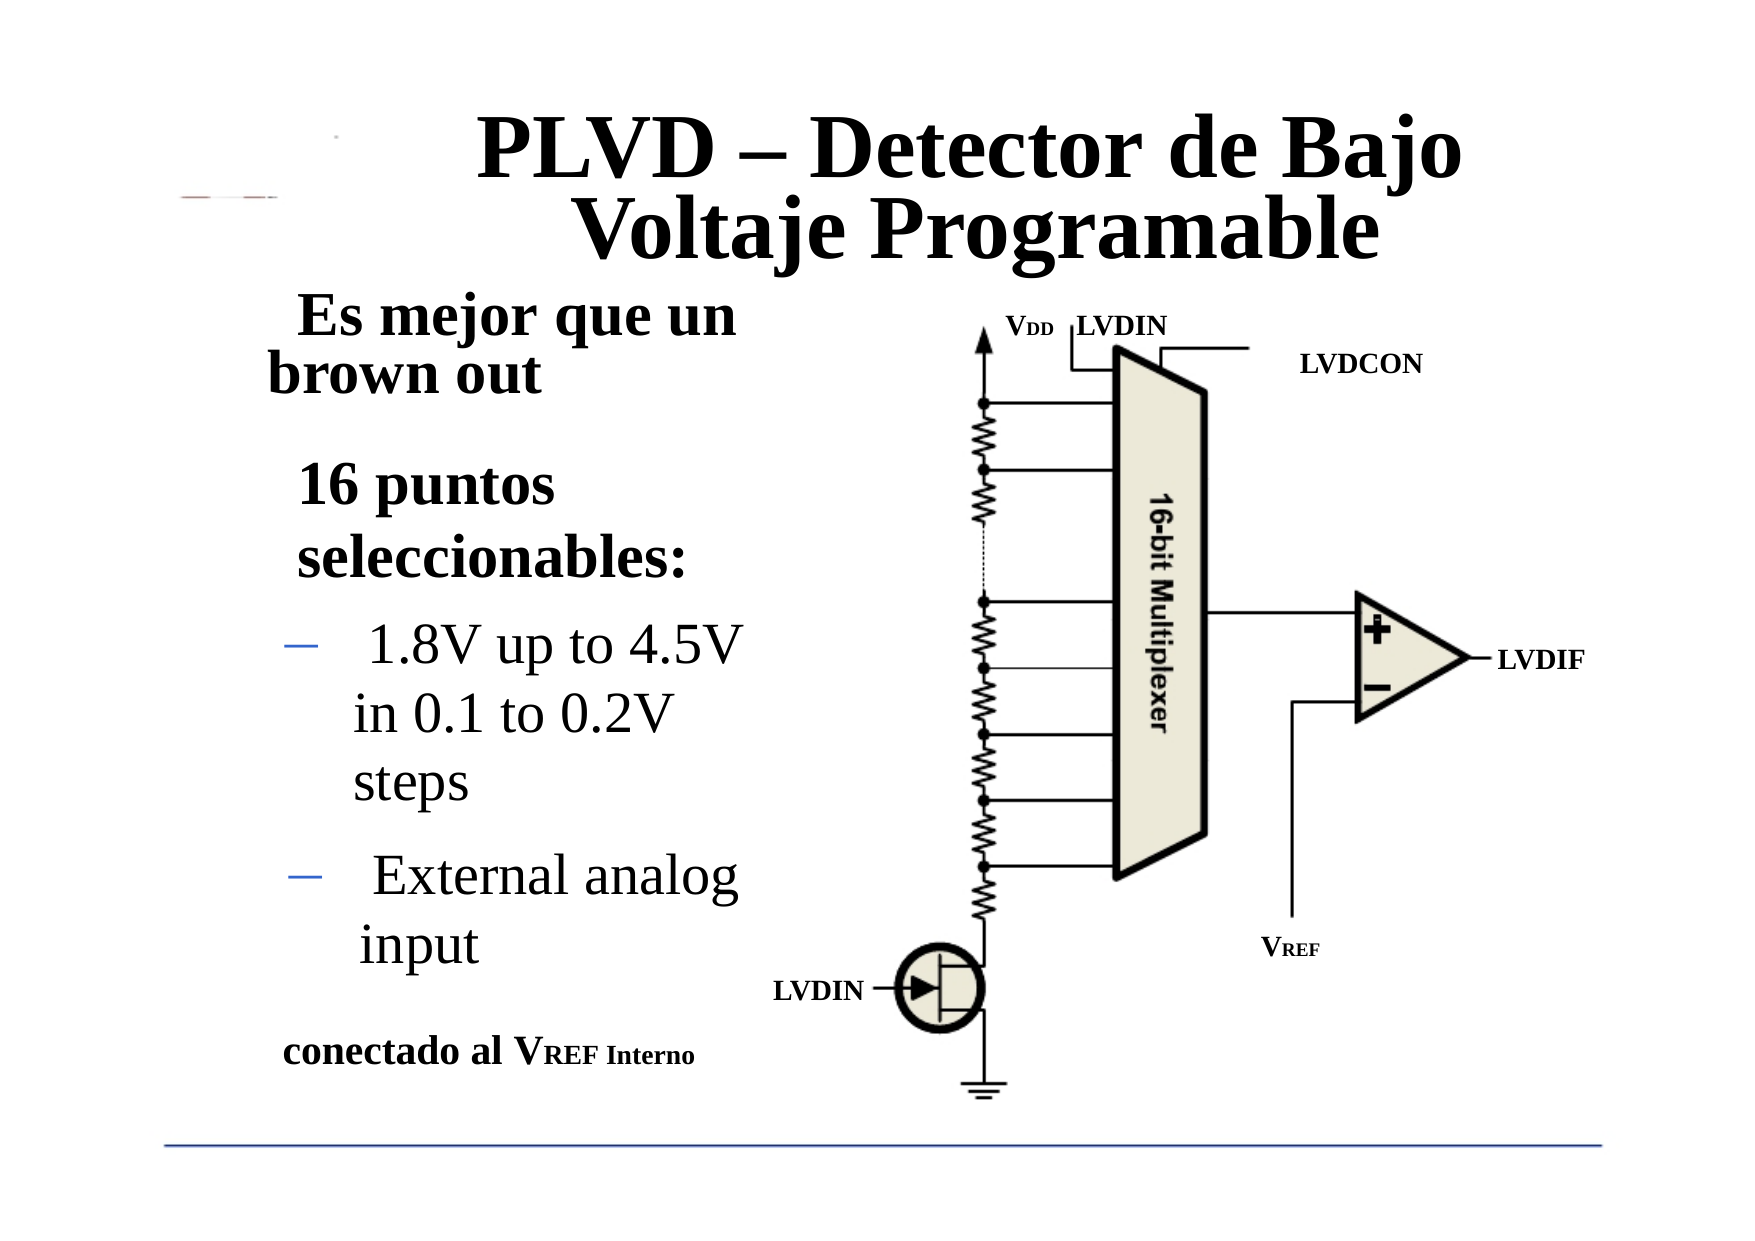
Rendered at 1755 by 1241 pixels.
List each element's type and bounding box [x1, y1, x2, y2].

picture [124, 56, 1630, 1184]
